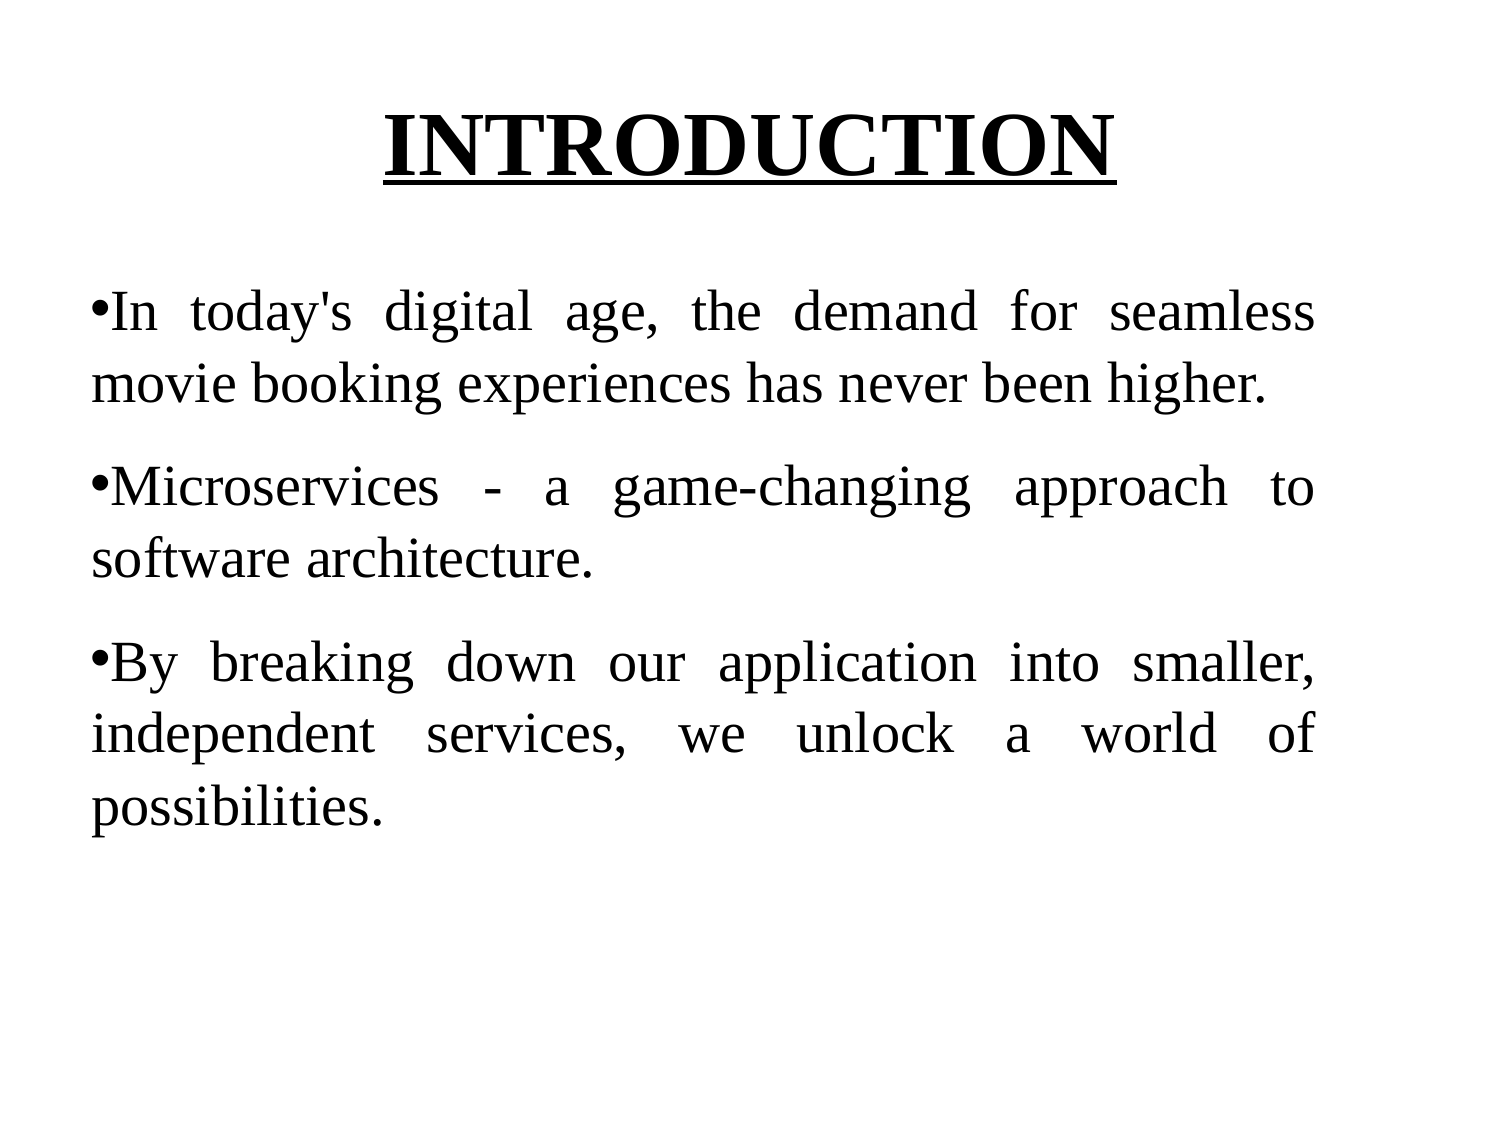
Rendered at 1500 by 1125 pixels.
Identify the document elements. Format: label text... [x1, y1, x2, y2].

title INTRODUCTION [75, 45, 1425, 233]
list In today's digital age, the demand for seamless movie booking experiences has never been higher. Microservices - a game-changing approach to software architecture. By breaking down our application into smaller, independent services, we unlock a world of possibilities. [75, 262, 1425, 900]
